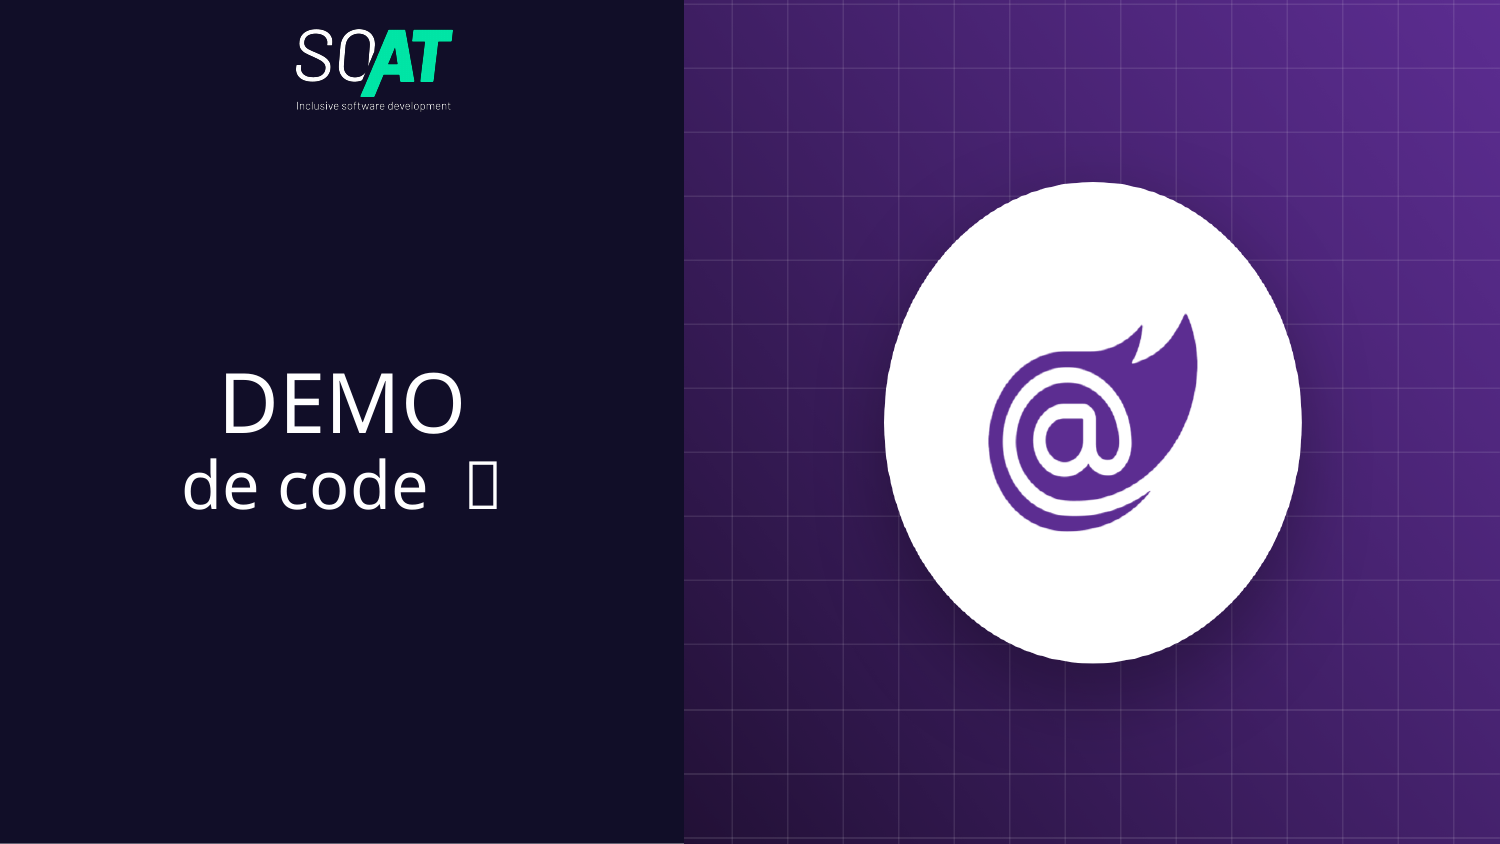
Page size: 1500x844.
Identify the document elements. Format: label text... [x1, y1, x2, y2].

picture [296, 29, 453, 112]
list DEMO de code 🎉 [45, 187, 640, 698]
picture [684, 0, 1500, 844]
